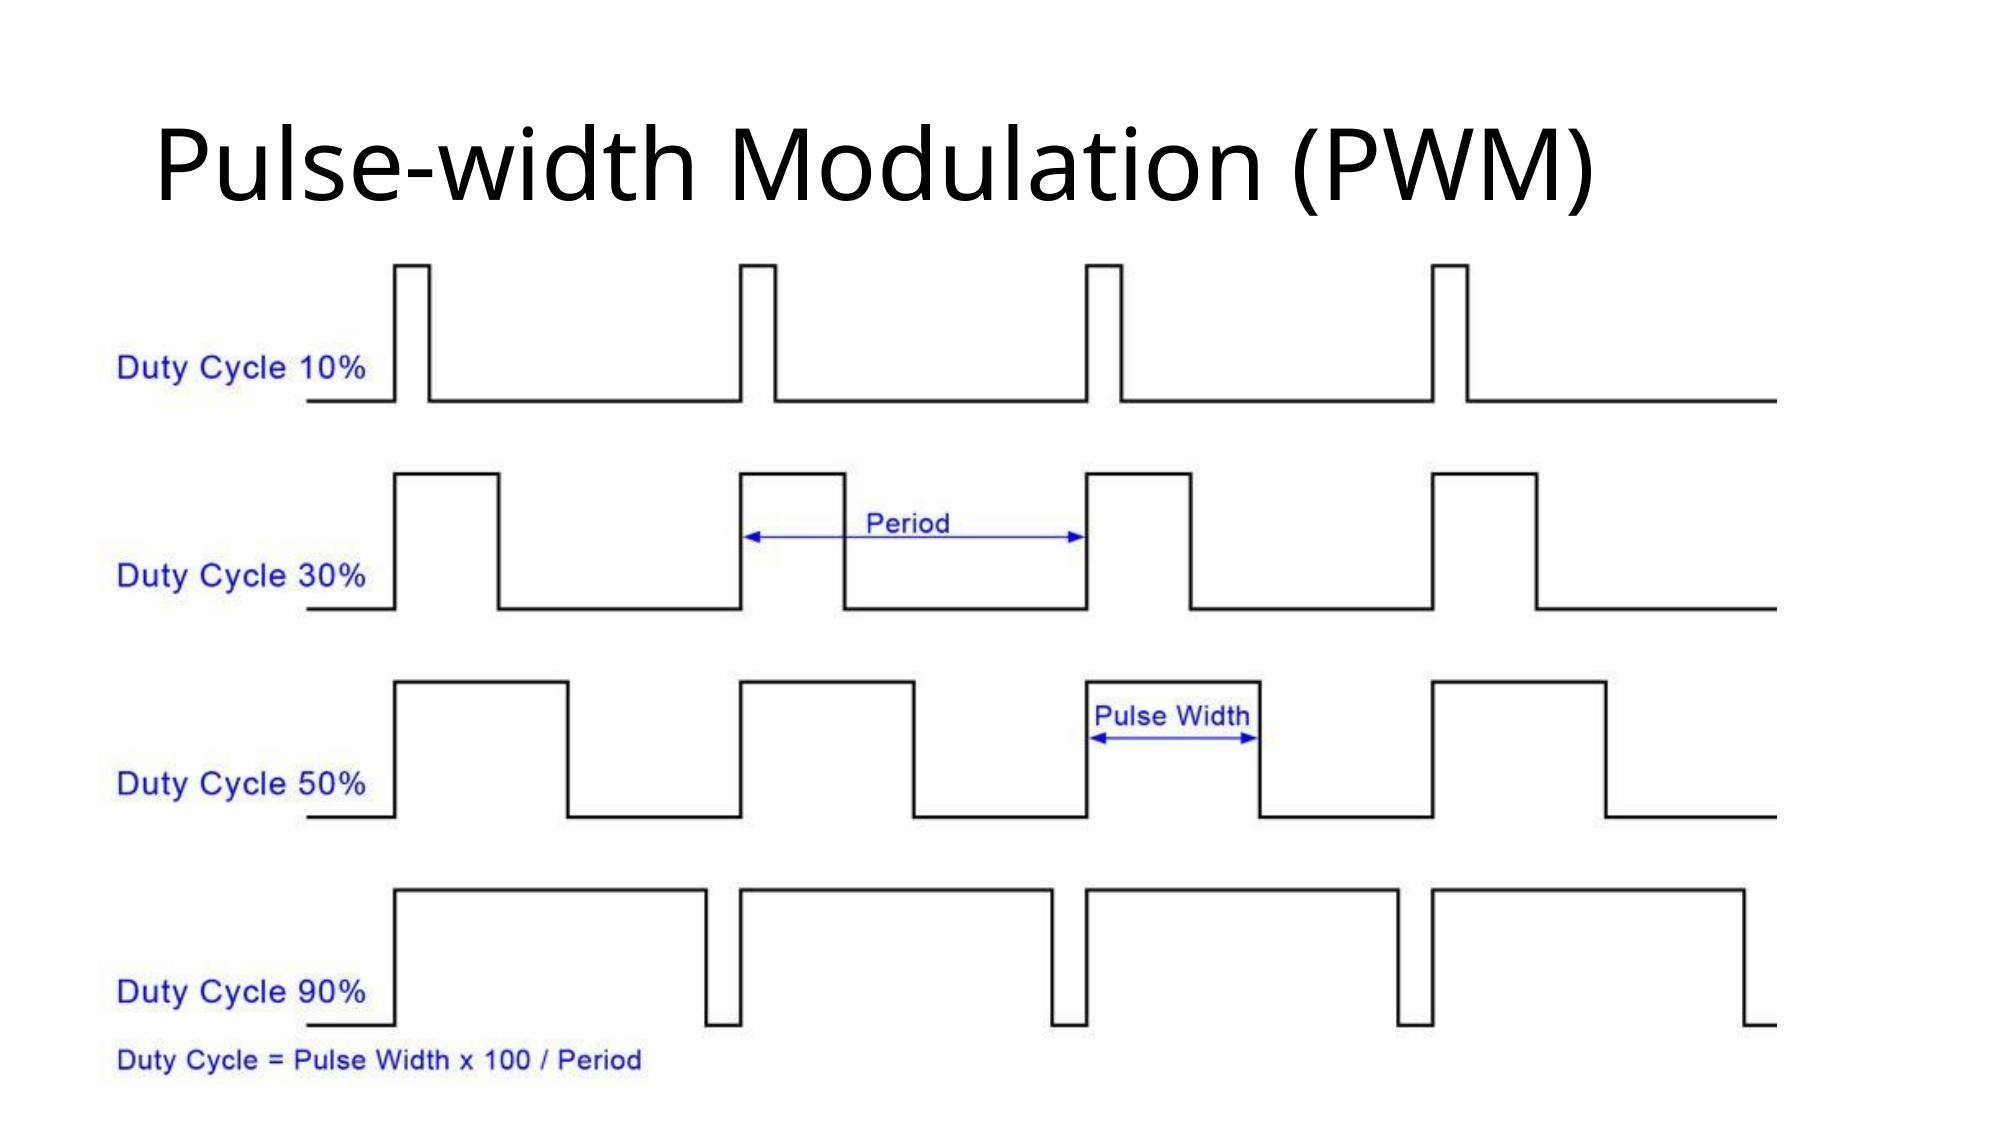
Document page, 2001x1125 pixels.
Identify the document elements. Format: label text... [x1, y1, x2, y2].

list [98, 251, 1777, 1085]
title Pulse-width Modulation (PWM) [137, 59, 1863, 278]
